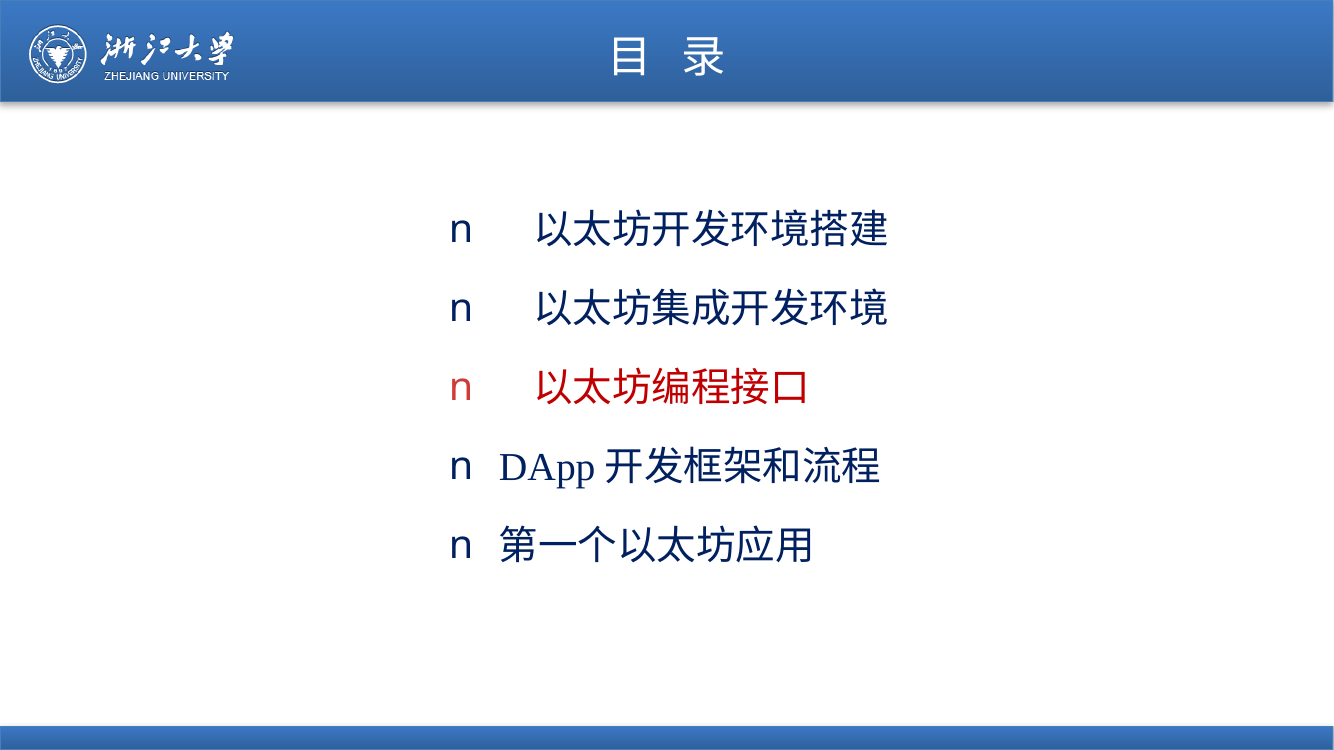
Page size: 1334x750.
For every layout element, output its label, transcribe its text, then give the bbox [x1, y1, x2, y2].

list 以太坊开发环境搭建 以太坊集成开发环境 以太坊编程接口 DApp开发框架和流程 第一个以太坊应用 [433, 172, 980, 594]
title 目 录 [0, 19, 1334, 91]
